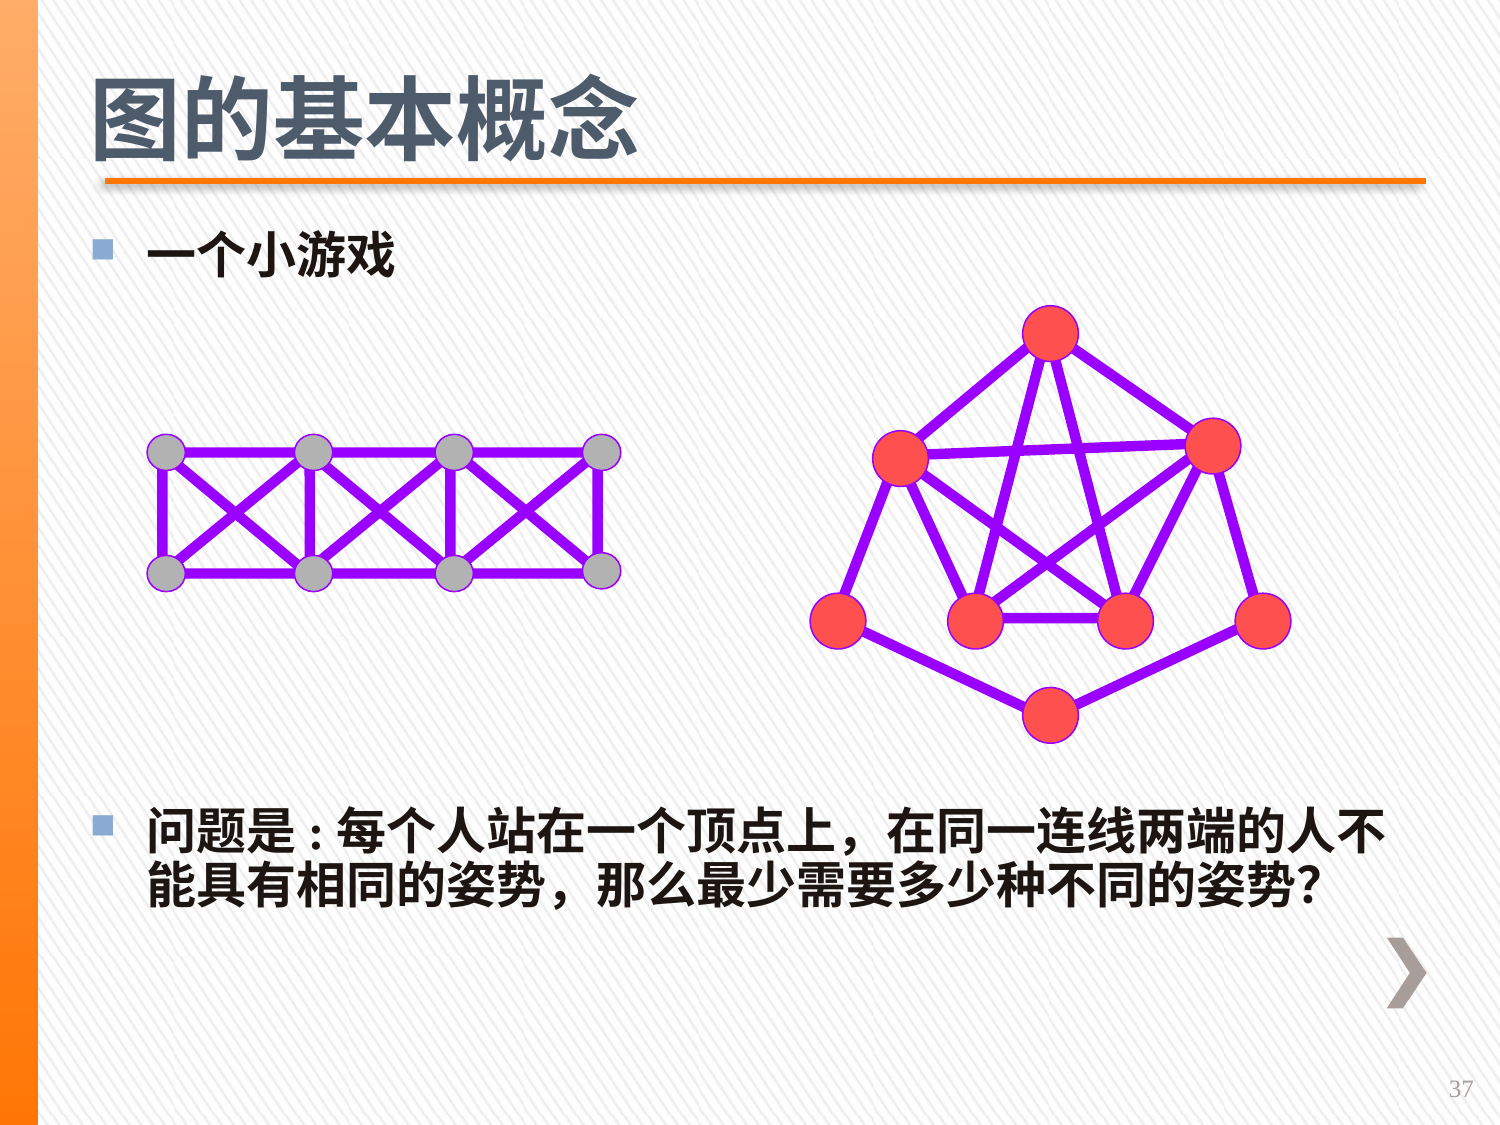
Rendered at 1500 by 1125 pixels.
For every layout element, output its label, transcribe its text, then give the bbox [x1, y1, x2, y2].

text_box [809, 305, 1292, 744]
slide_number 37 [1433, 1057, 1497, 1117]
text_box 图的基本概念 [74, 54, 1425, 173]
text_box [0, 281, 37, 285]
text_box 一个小游戏 问题是:每个人站在一个顶点上，在同一连线两端的人不能具有相同的姿势，那么最少需要多少种不同的姿势？ [74, 222, 1425, 646]
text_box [146, 434, 621, 592]
